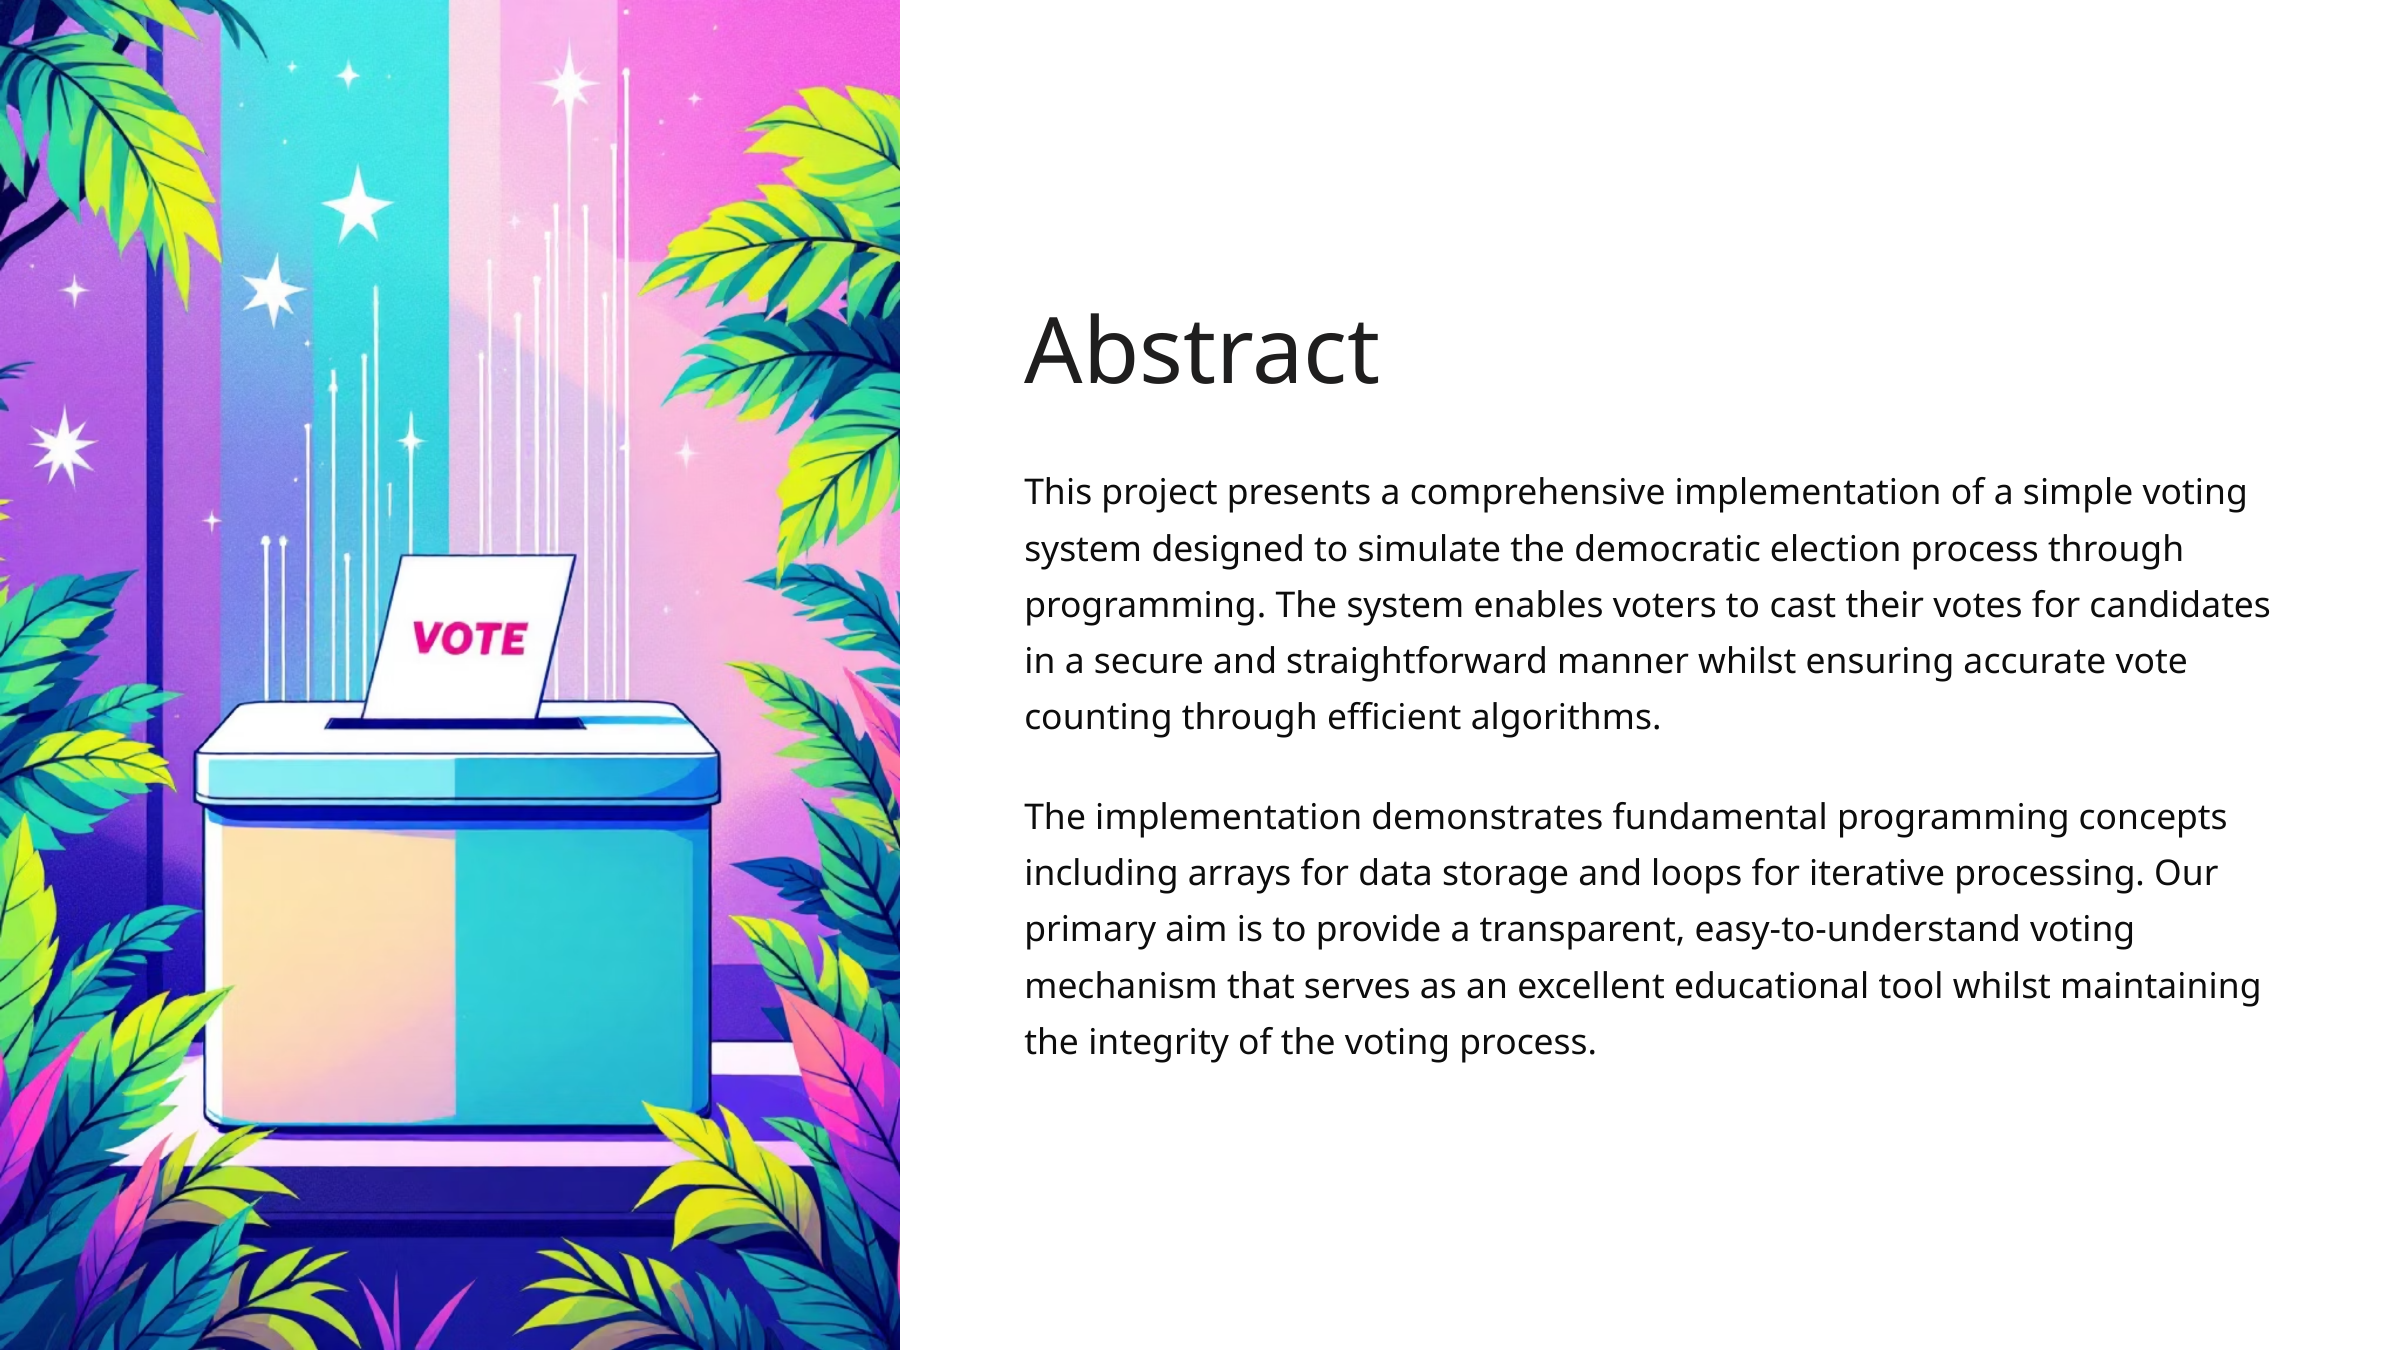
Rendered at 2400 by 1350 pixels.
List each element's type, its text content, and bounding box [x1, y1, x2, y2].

text_box Abstract [1024, 285, 1960, 403]
picture [0, 0, 901, 1350]
text_box This project presents a comprehensive implementation of a simple voting system designed to simulate the democratic election process through programming. The system enables voters to cast their votes for candidates in a secure and straightforward manner whilst ensuring accurate vote counting through efficient algorithms. [1024, 455, 2276, 741]
text_box The implementation demonstrates fundamental programming concepts including arrays for data storage and loops for iterative processing. Our primary aim is to provide a transparent, easy-to-understand voting mechanism that serves as an excellent educational tool whilst maintaining the integrity of the voting process. [1024, 780, 2276, 1065]
